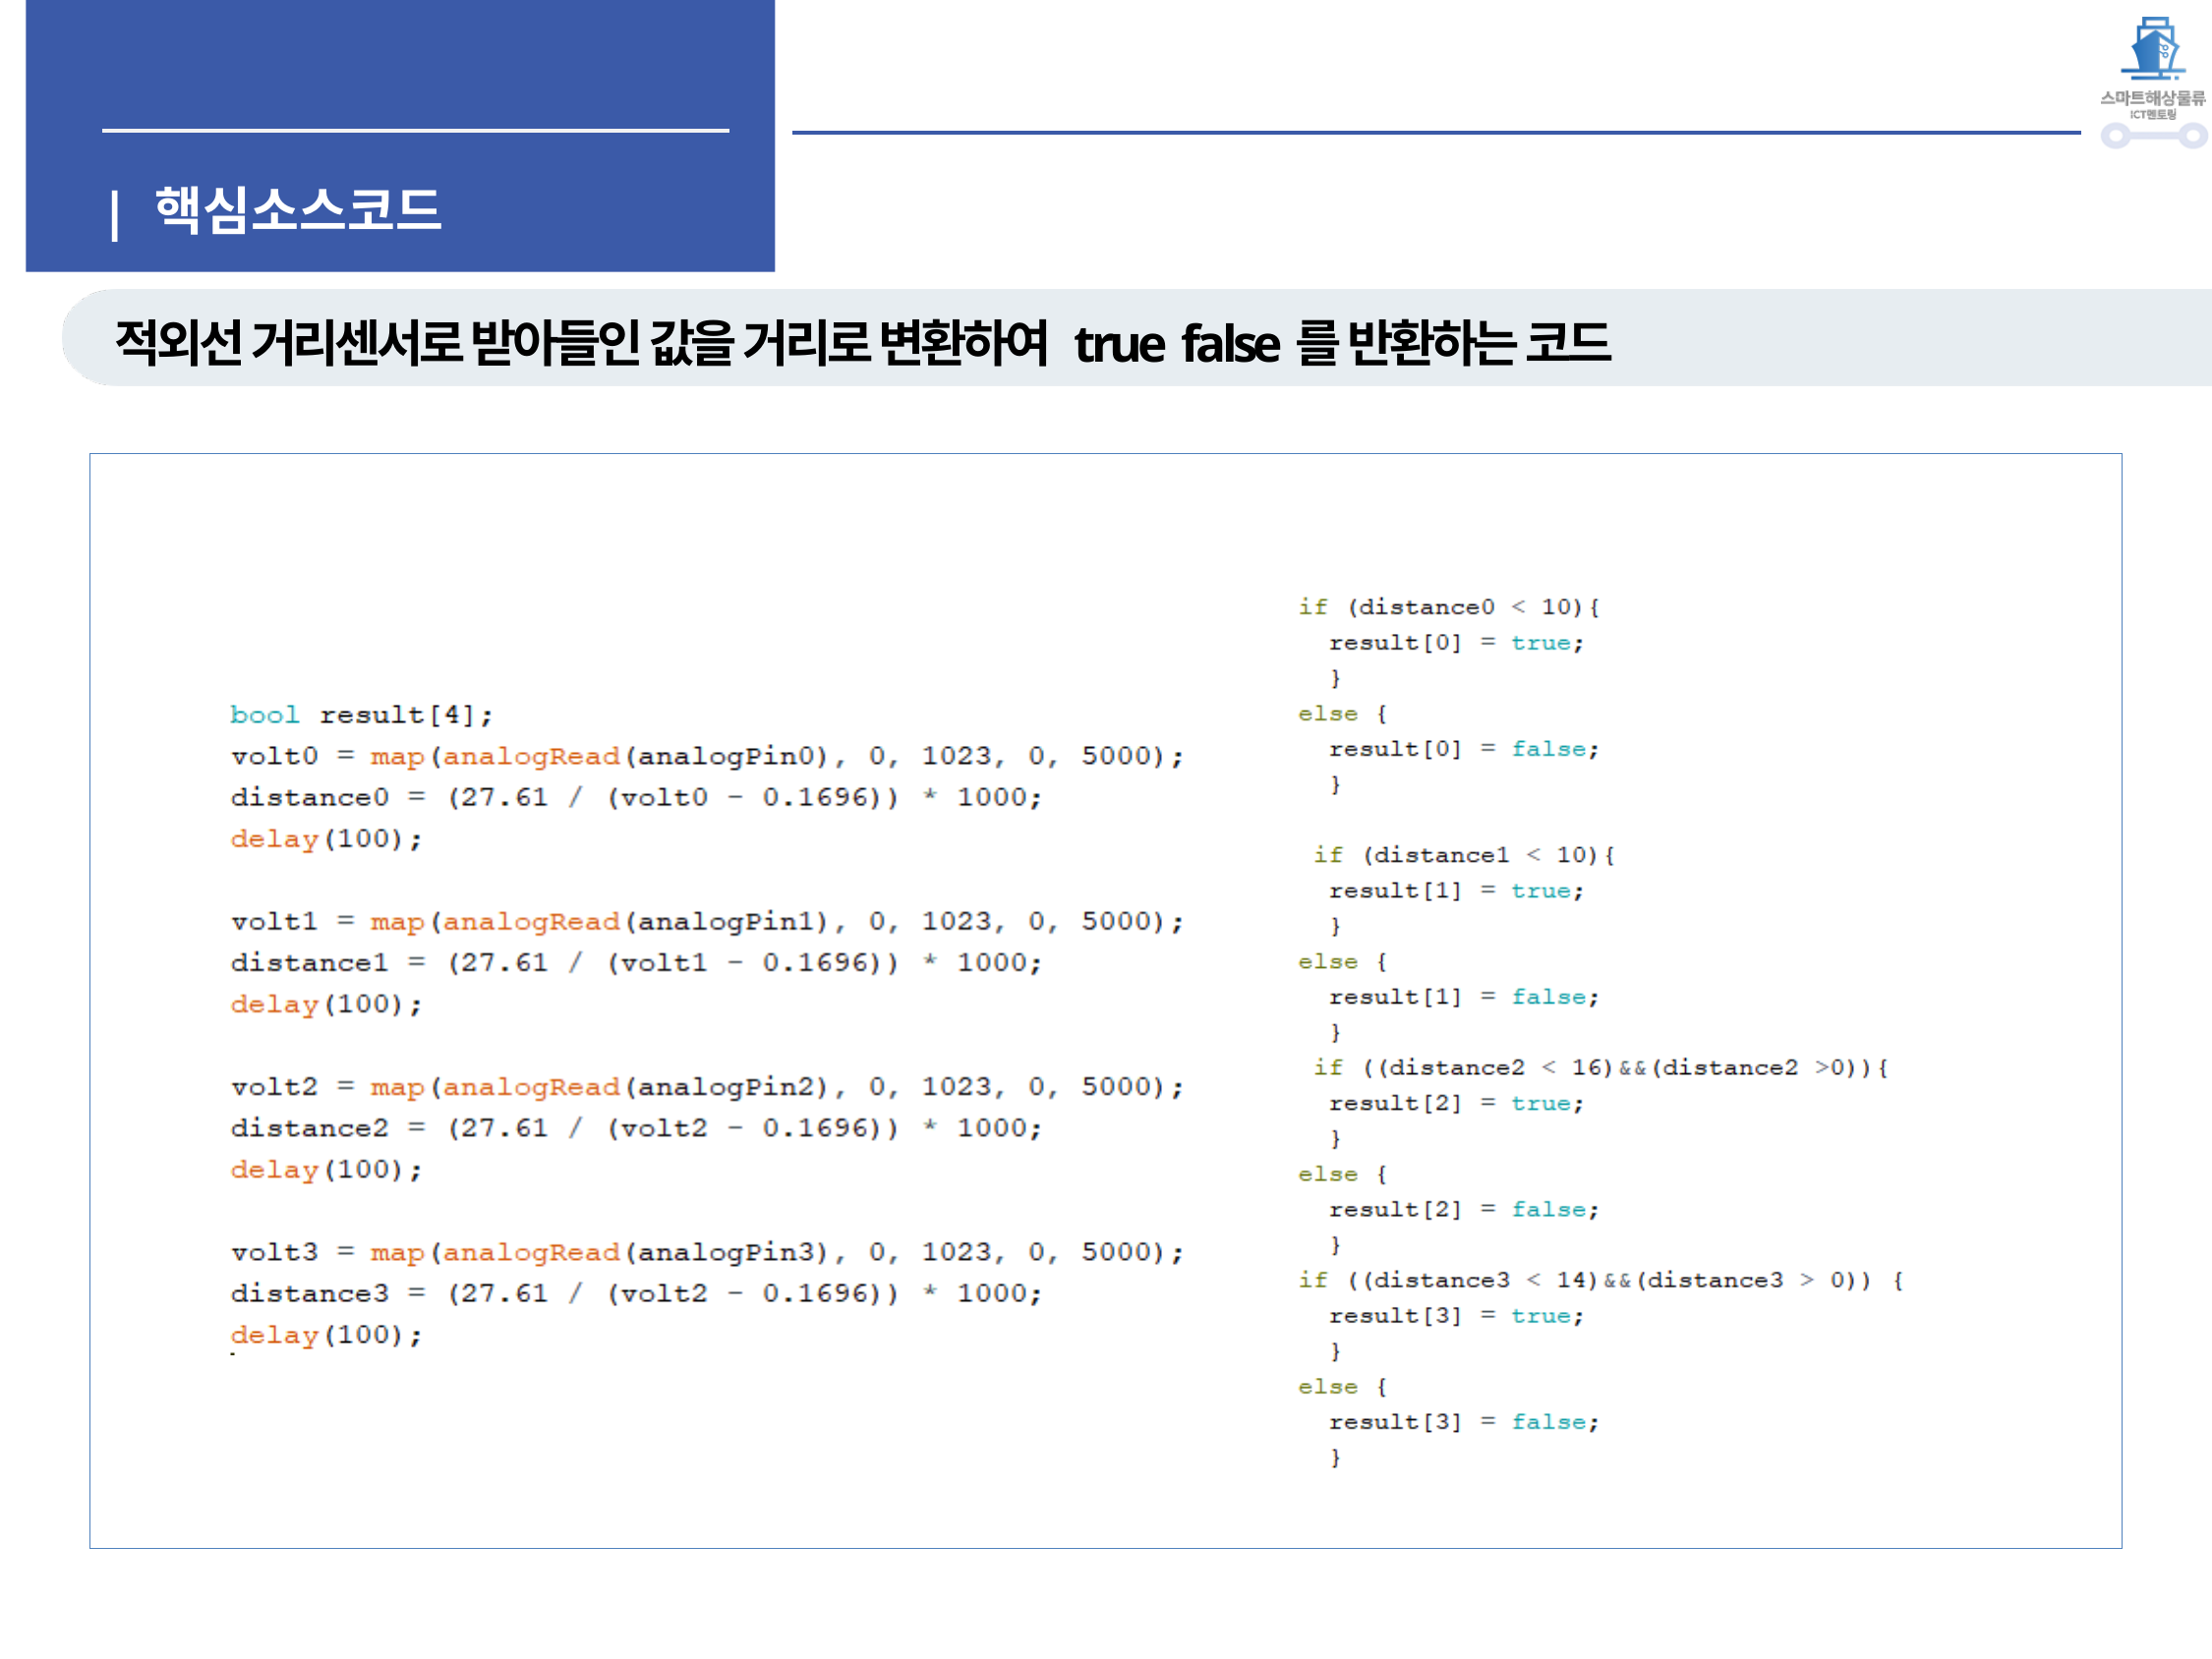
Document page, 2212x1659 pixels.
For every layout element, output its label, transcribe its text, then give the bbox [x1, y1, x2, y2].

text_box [62, 289, 2212, 387]
text_box | 핵심소스코드 [78, 167, 792, 234]
picture [204, 562, 1989, 1490]
picture [2098, 17, 2210, 154]
text_box [24, 0, 777, 274]
text_box [89, 453, 2123, 1549]
